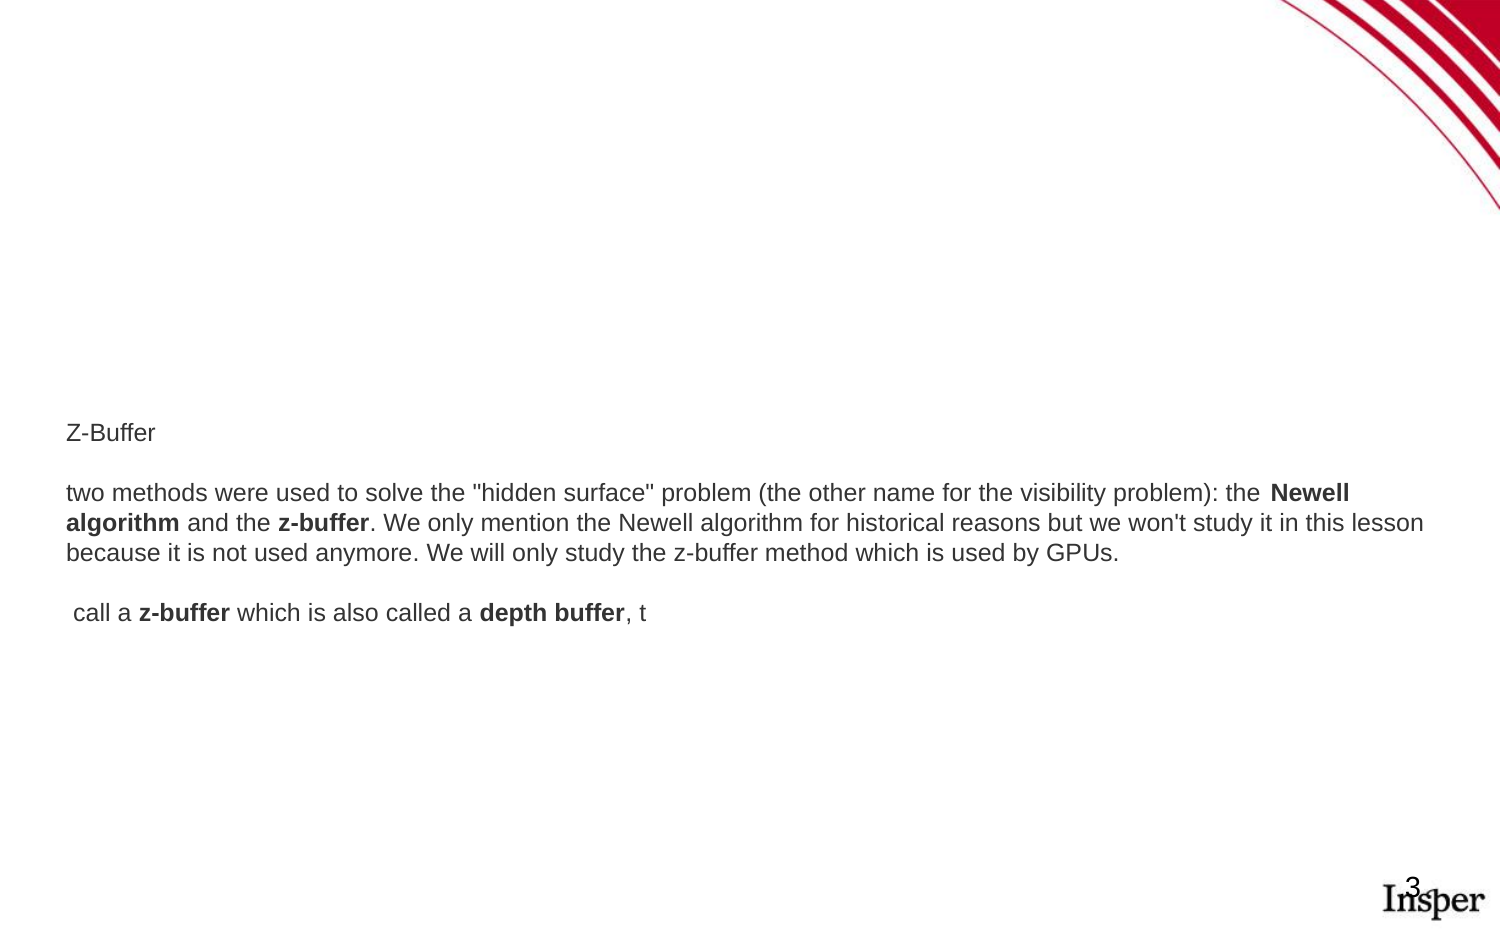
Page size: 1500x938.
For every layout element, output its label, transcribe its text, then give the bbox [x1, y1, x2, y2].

picture [249, 0, 1500, 938]
list Z-Buffer two methods were used to solve the "hidden surface" problem (the other name for the visibility problem): the Newell algorithm and the z-buffer. We only mention the Newell algorithm for historical reasons but we won't study it in this lesson because it is not used anymore. We will only study the z-buffer method which is used by GPUs. call a z-buffer which is also called a depth buffer, t [51, 210, 1449, 833]
slide_number 3 [1389, 849, 1480, 922]
